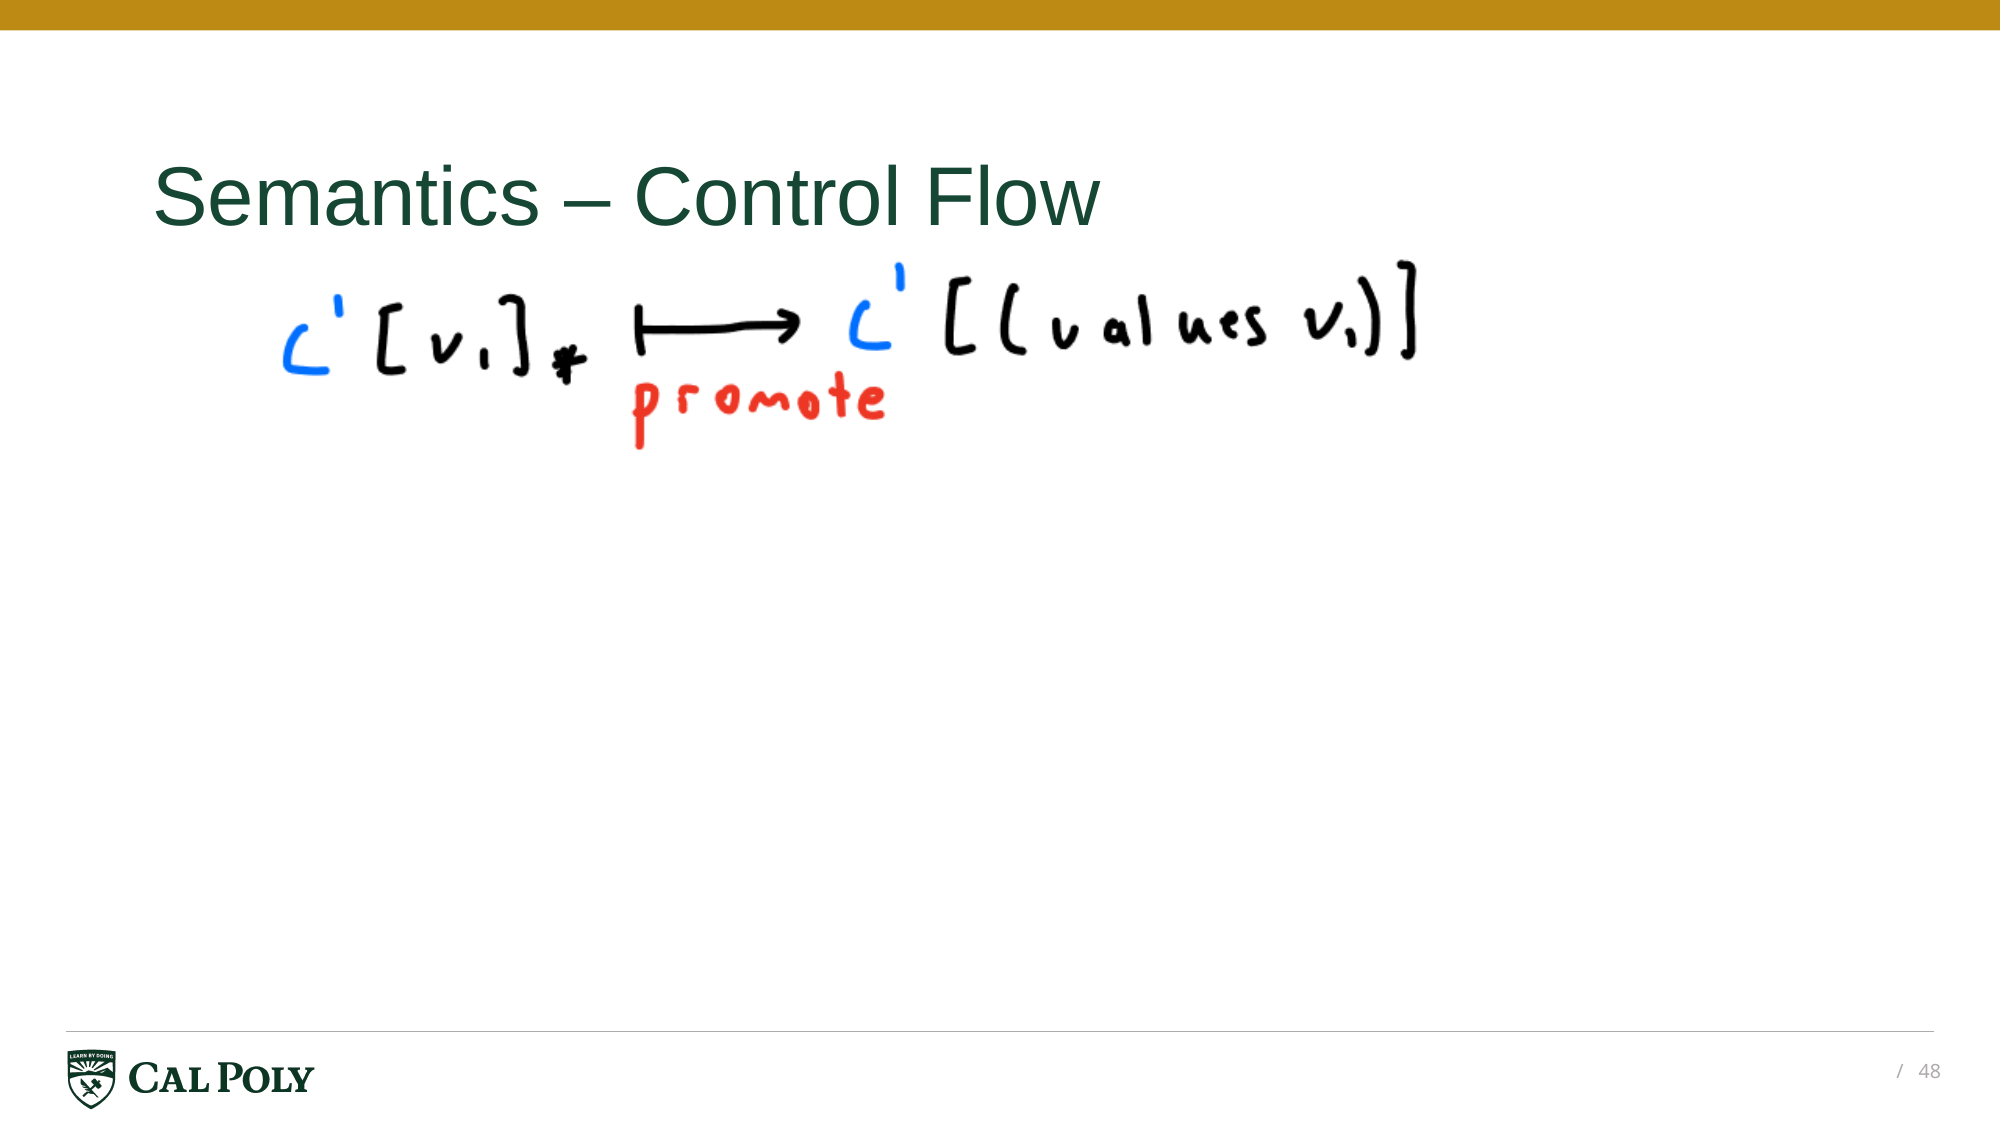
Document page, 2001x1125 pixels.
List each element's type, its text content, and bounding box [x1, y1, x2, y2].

title Semantics – Control Flow [137, 147, 1888, 250]
picture [43, 1025, 338, 1125]
picture [273, 249, 1426, 453]
slide_number / 48 [1866, 1041, 1956, 1102]
